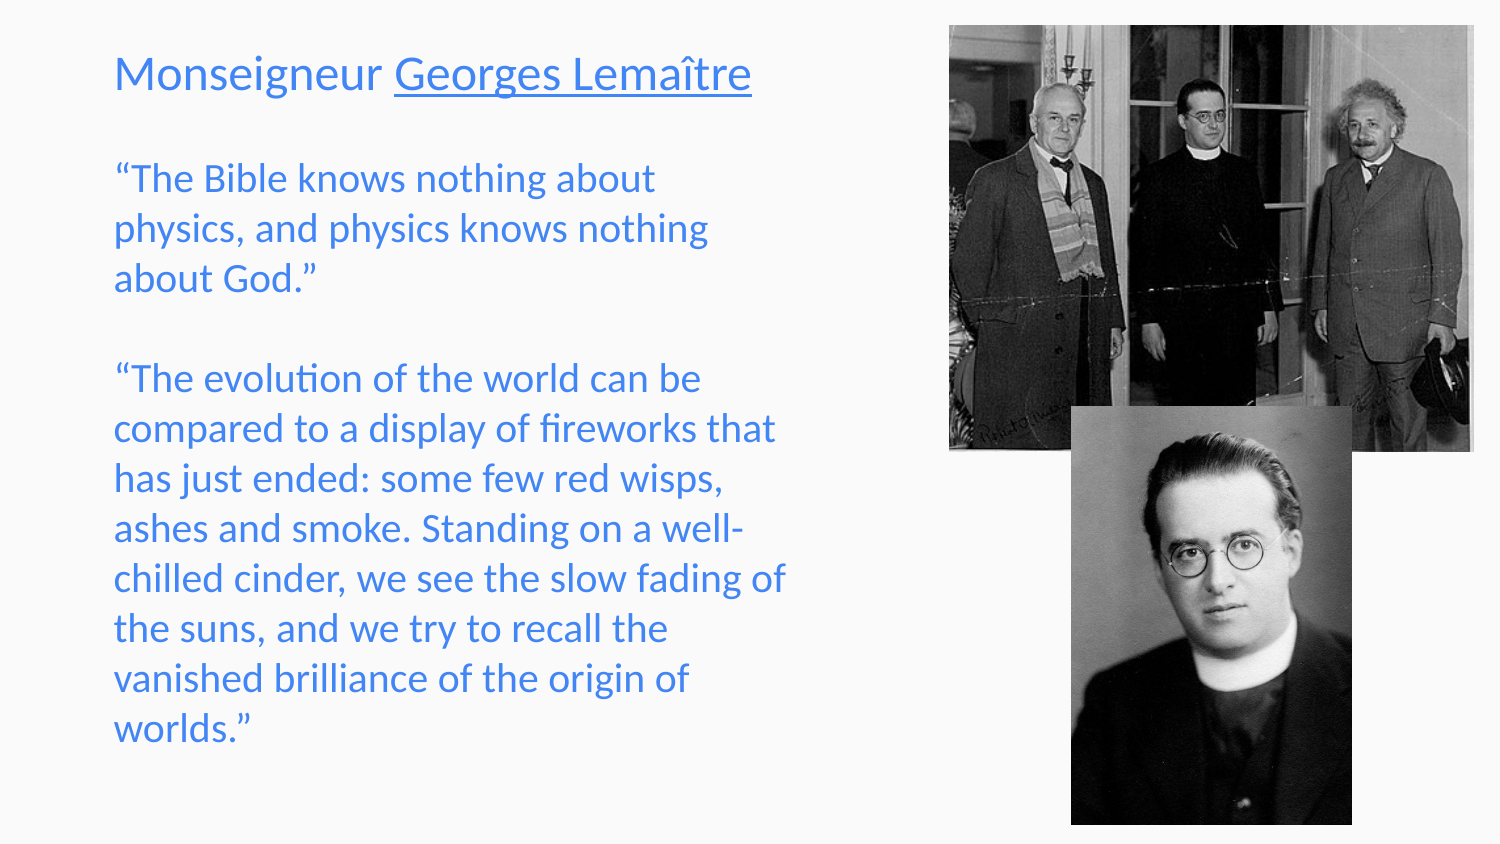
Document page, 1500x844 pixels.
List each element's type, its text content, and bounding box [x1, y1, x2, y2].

text_box “The Bible knows nothing about physics, and physics knows nothing about God.” “The evolution of the world can be compared to a display of fireworks that has just ended: some few red wisps, ashes and smoke. Standing on a well-chilled cinder, we see the slow fading of the suns, and we try to recall the vanished brilliance of the origin of worlds.” [23, 135, 802, 793]
text_box Monseigneur Georges Lemaître [23, 25, 821, 116]
picture [949, 25, 1474, 826]
